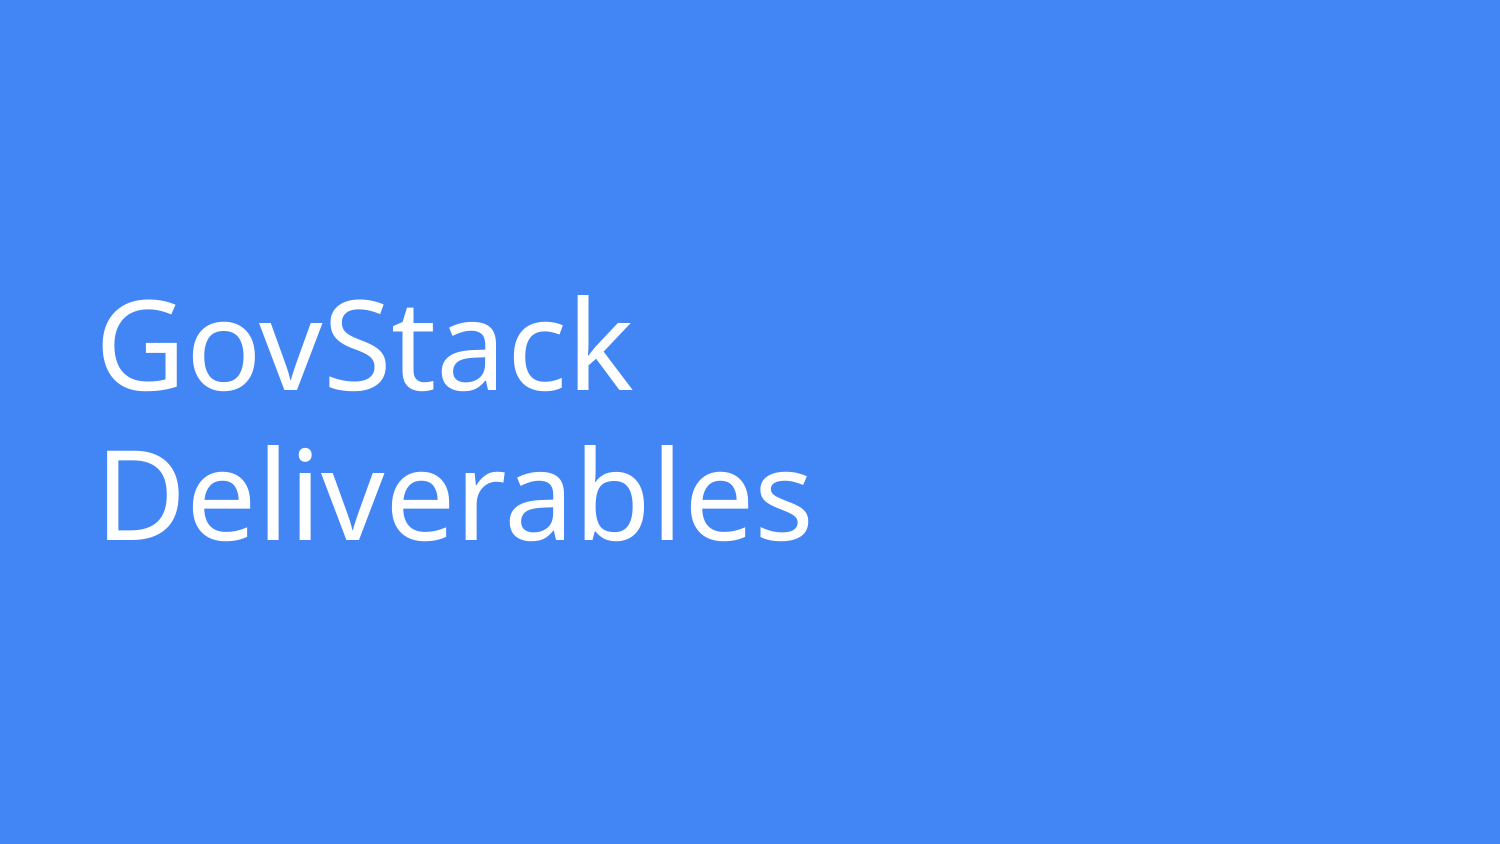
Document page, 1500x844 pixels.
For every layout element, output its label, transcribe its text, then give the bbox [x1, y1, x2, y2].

title GovStack Deliverables [80, 80, 1102, 752]
